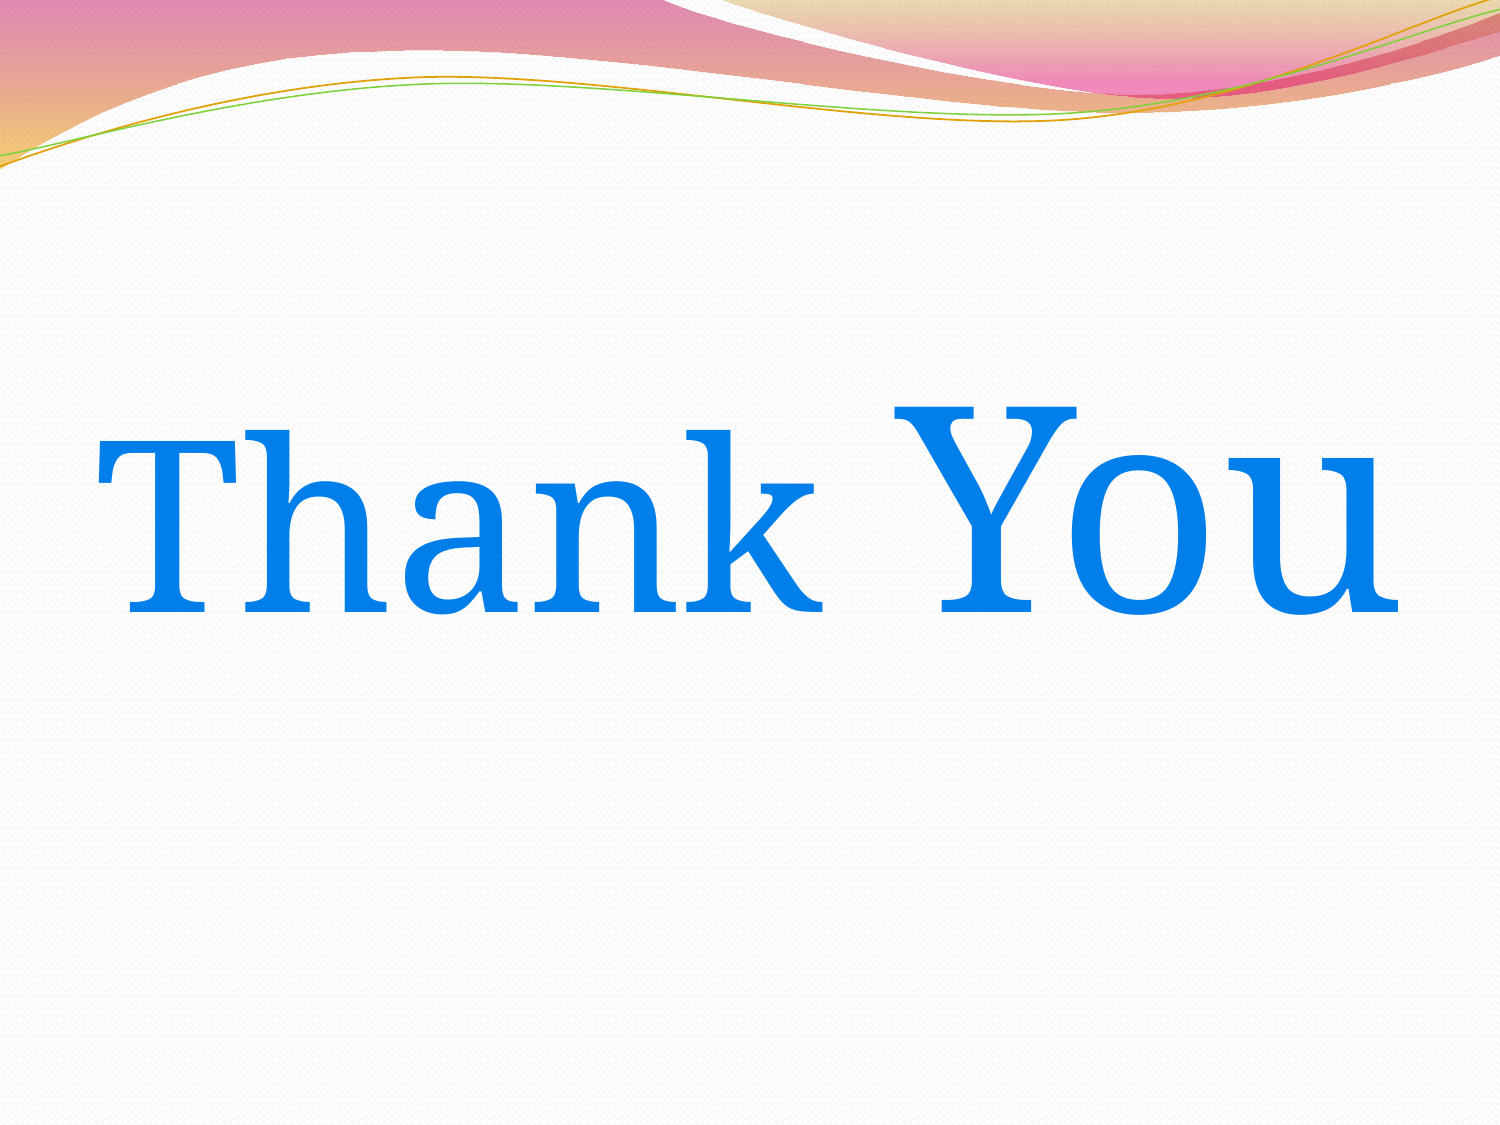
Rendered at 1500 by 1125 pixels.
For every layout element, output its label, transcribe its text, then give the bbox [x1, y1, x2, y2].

list Thank You [75, 317, 1425, 1038]
